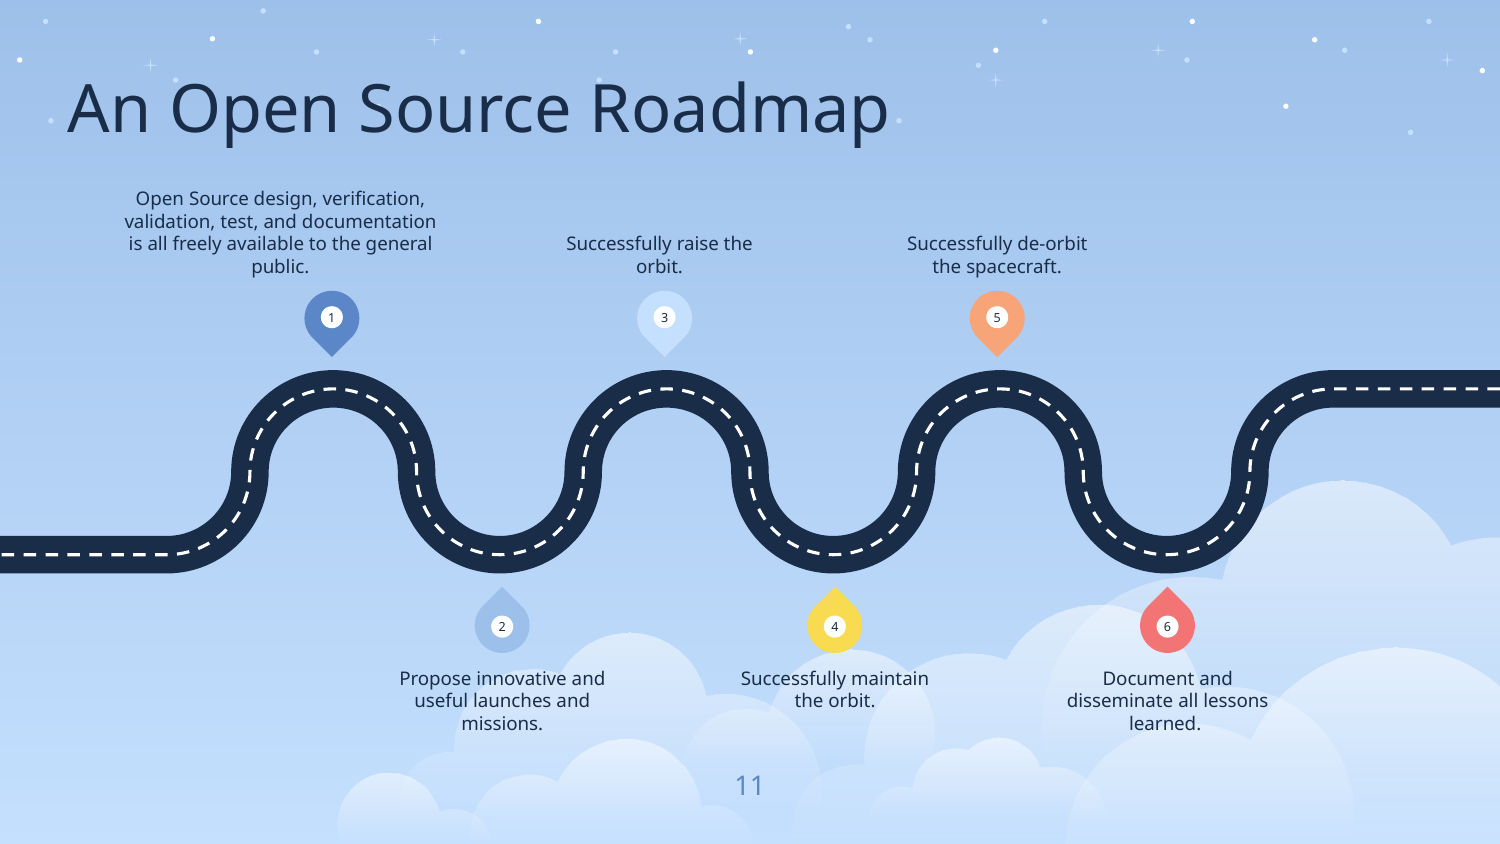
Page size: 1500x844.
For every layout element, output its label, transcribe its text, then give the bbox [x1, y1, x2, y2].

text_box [1128, 586, 1207, 665]
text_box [292, 279, 371, 358]
text_box Document and disseminate all lessons learned. [1062, 666, 1273, 755]
text_box Successfully maintain the orbit. [729, 666, 941, 755]
slide_number 11 [705, 754, 795, 819]
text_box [795, 586, 874, 665]
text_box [958, 279, 1037, 358]
text_box [0, 388, 1500, 555]
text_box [625, 279, 704, 358]
text_box Successfully raise the orbit. [553, 189, 765, 278]
title An Open Source Roadmap [67, 82, 1092, 148]
text_box Successfully de-orbit the spacecraft. [891, 189, 1103, 278]
text_box Open Source design, verification, validation, test, and documentation is all freely available to the general public. [123, 189, 438, 278]
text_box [463, 586, 542, 665]
text_box Propose innovative and useful launches and missions. [396, 666, 608, 755]
